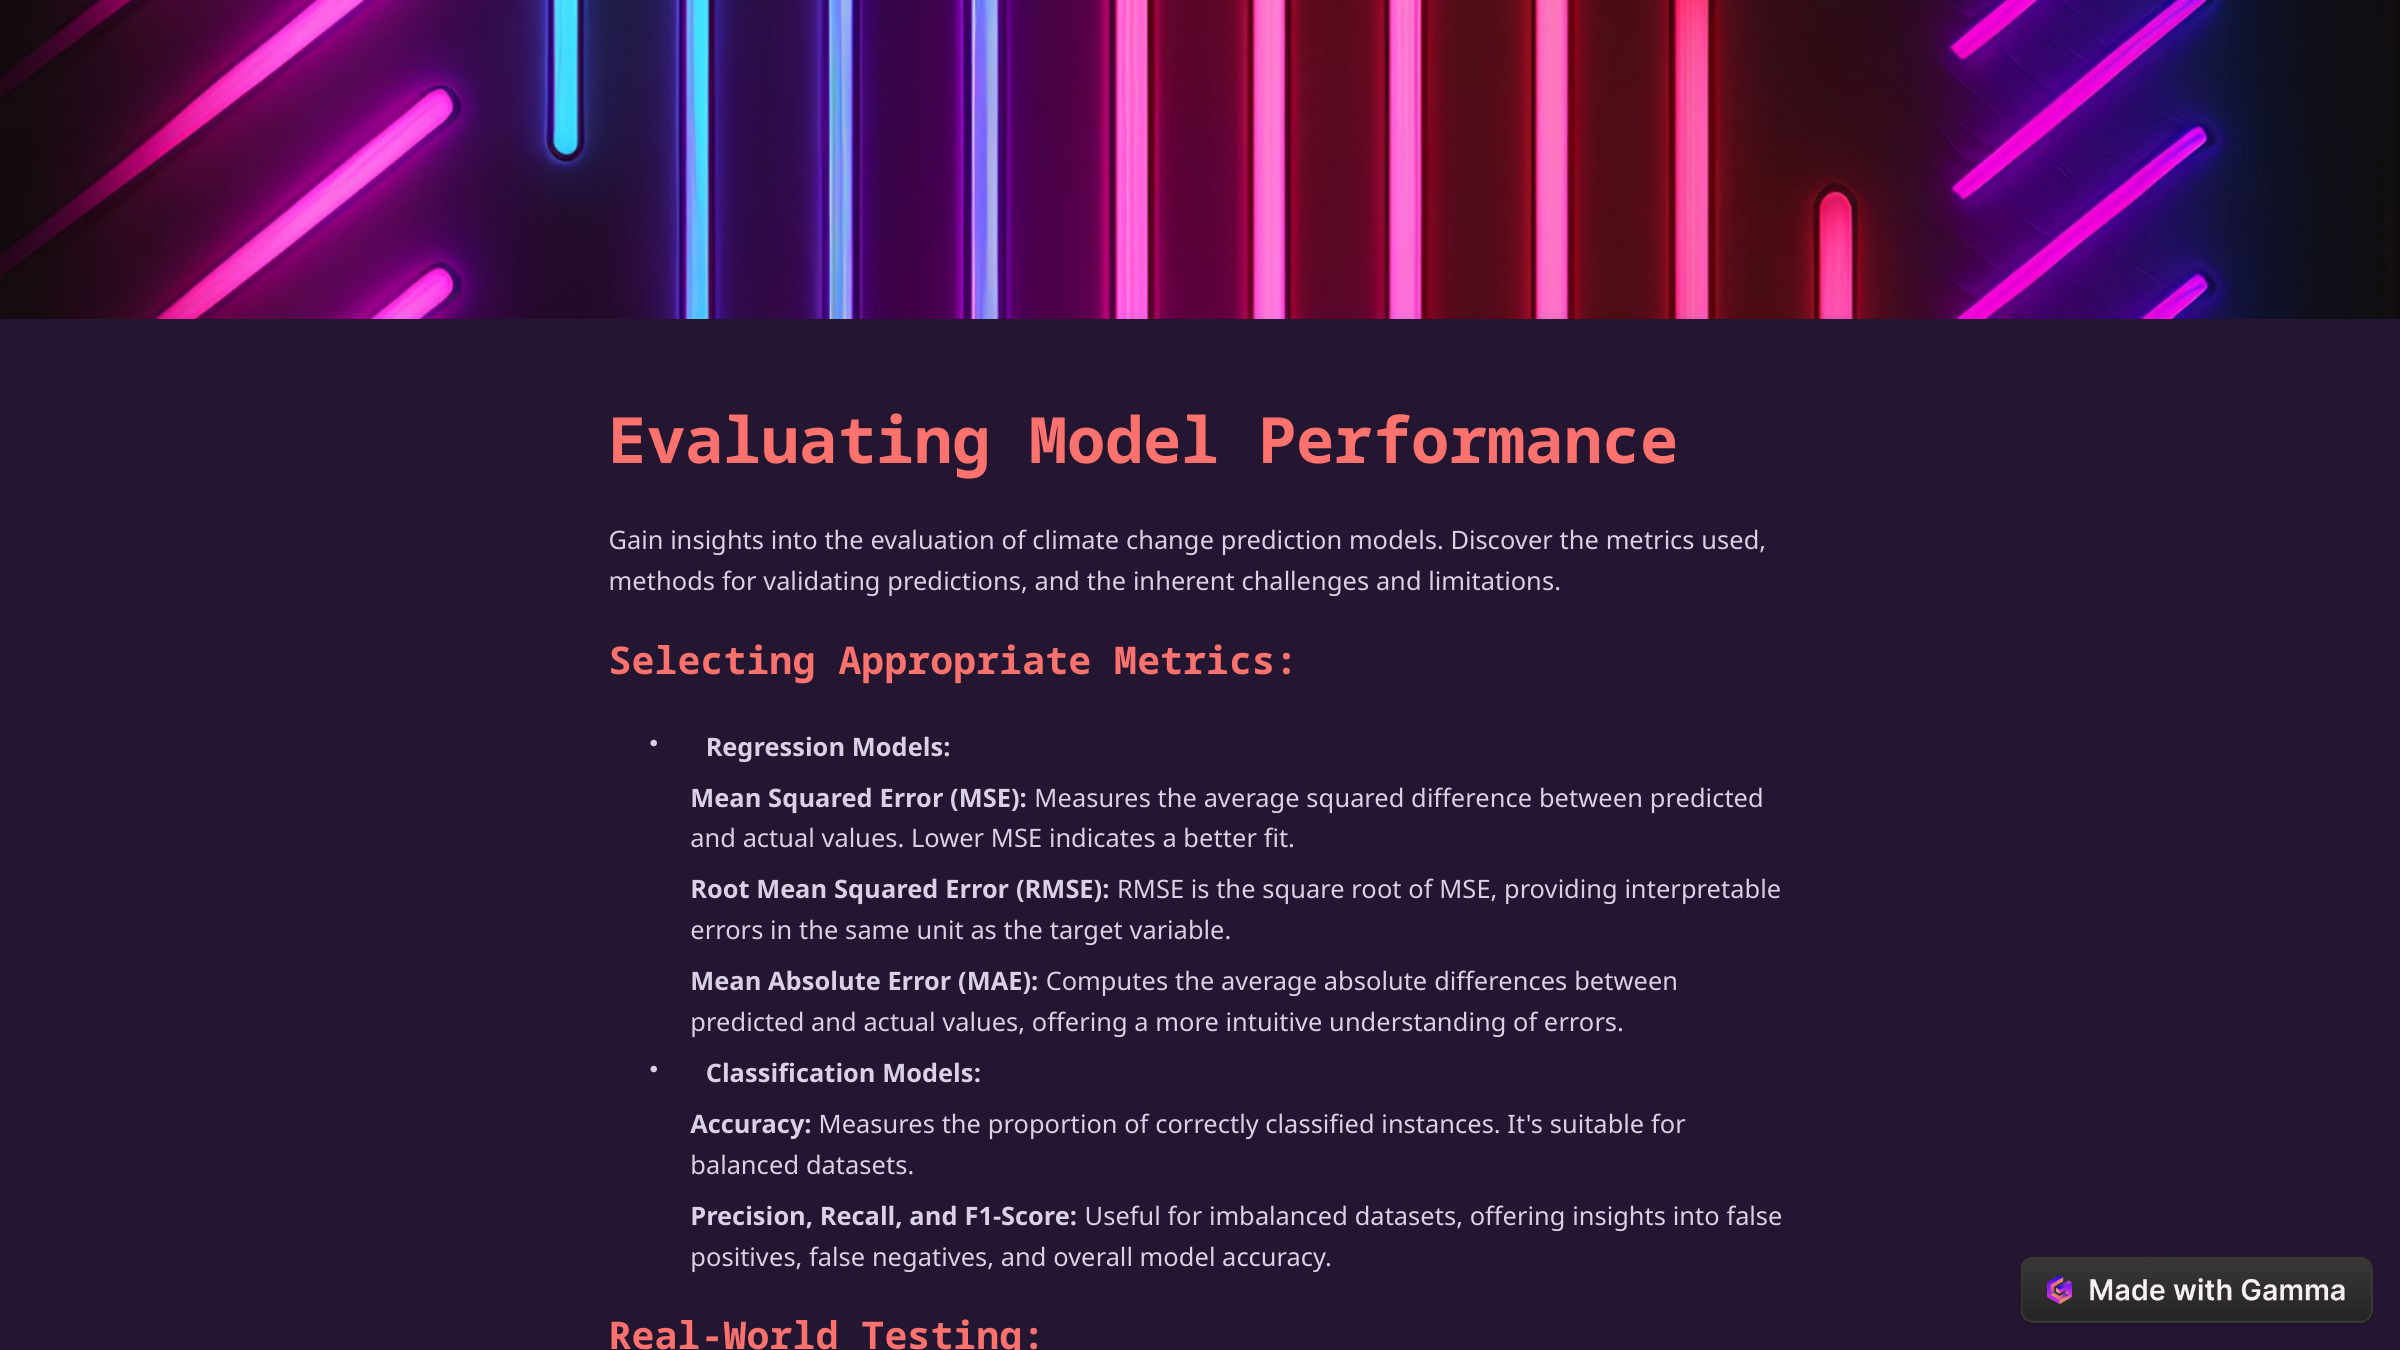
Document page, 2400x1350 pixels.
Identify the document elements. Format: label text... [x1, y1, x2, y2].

text_box Root Mean Squared Error (RMSE): RMSE is the square root of MSE, providing interpretable errors in the same unit as the target variable. [675, 855, 1806, 938]
picture [0, 0, 2400, 319]
text_box Regression Models: [634, 713, 1806, 754]
text_box Real-World Testing: [594, 1302, 974, 1350]
text_box Selecting Appropriate Metrics: [593, 626, 1194, 675]
text_box Gain insights into the evaluation of climate change prediction models. Discover the metrics used, methods for validating predictions, and the inherent challenges and limitations. [593, 506, 1806, 589]
text_box Mean Squared Error (MSE): Measures the average squared difference between predicted and actual values. Lower MSE indicates a better fit. [675, 763, 1806, 846]
text_box Precision, Recall, and F1-Score: Useful for imbalanced datasets, offering insights into false positives, false negatives, and overall model accuracy. [675, 1182, 1806, 1264]
text_box Mean Absolute Error (MAE): Computes the average absolute differences between predicted and actual values, offering a more intuitive understanding of errors. [675, 947, 1806, 1030]
text_box Accuracy: Measures the proportion of correctly classified instances. It's suitable for balanced datasets. [675, 1090, 1806, 1172]
text_box Classification Models: [634, 1039, 1806, 1081]
text_box [0, 319, 2400, 1350]
picture [2008, 1244, 2385, 1335]
text_box Evaluating Model Performance [594, 388, 1504, 469]
